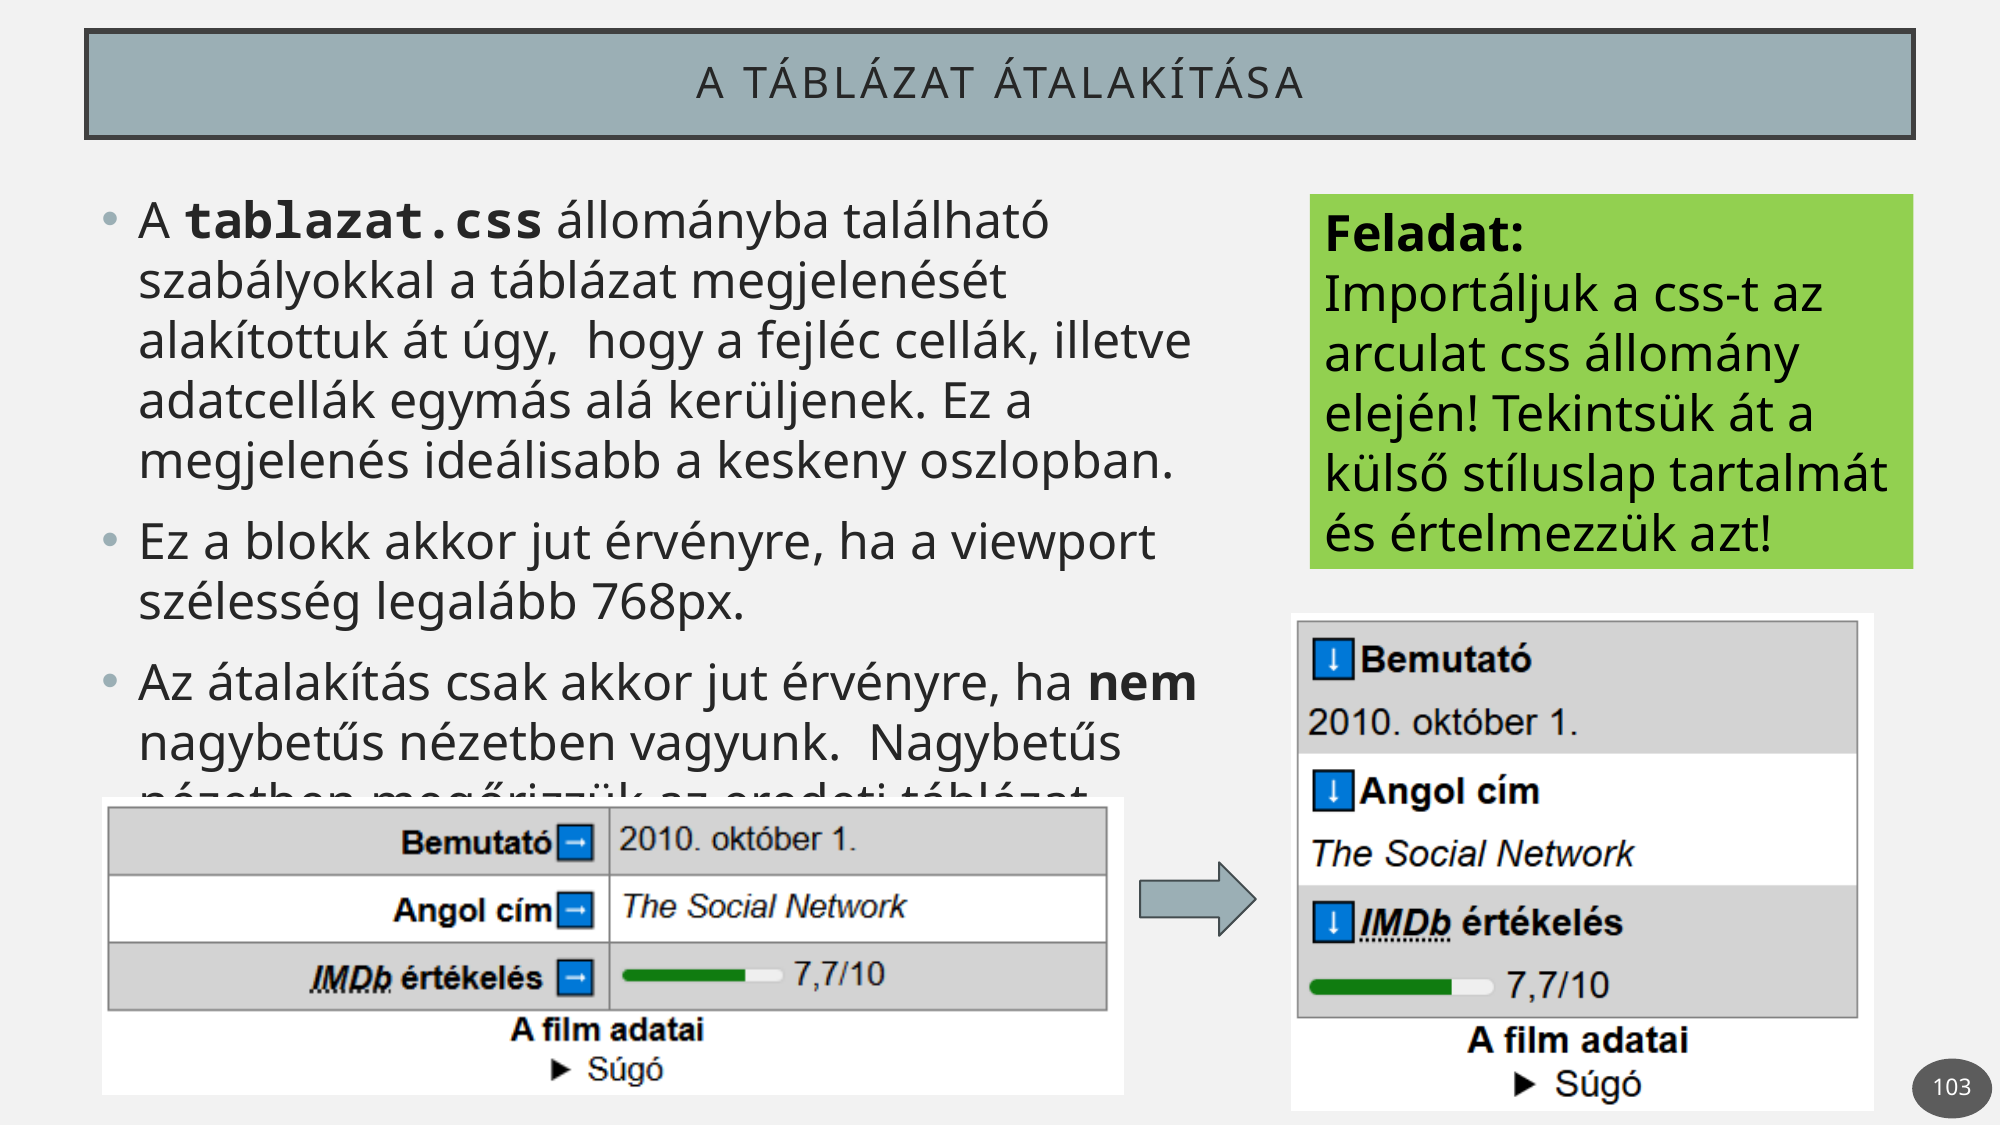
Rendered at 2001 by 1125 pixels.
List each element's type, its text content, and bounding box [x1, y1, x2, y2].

picture [1291, 613, 1874, 1111]
text_box Feladat: Importáljuk a css-t az arculat css állomány elején! Tekintsük át a külső stíluslap tartalmát és értelmezzük azt! [1309, 194, 1914, 569]
slide_number 103 [1912, 1058, 1993, 1119]
picture [102, 797, 1124, 1095]
title A táblázat átalakítása [84, 28, 1916, 140]
text_box [1139, 861, 1257, 937]
list A tablazat.css állományba található szabályokkal a táblázat megjelenését alakítottuk át úgy, hogy a fejléc cellák, illetve adatcellák egymás alá kerüljenek. Ez a megjelenés ideálisabb a keskeny oszlopban. Ez a blokk akkor jut érvényre, ha a viewport szélesség legalább 768px. Az átalakítás csak akkor jut érvényre, ha nem nagybetűs nézetben vagyunk. Nagybetűs nézetben megőrizzük az eredeti táblázat megjelenítést. [86, 181, 1268, 1047]
